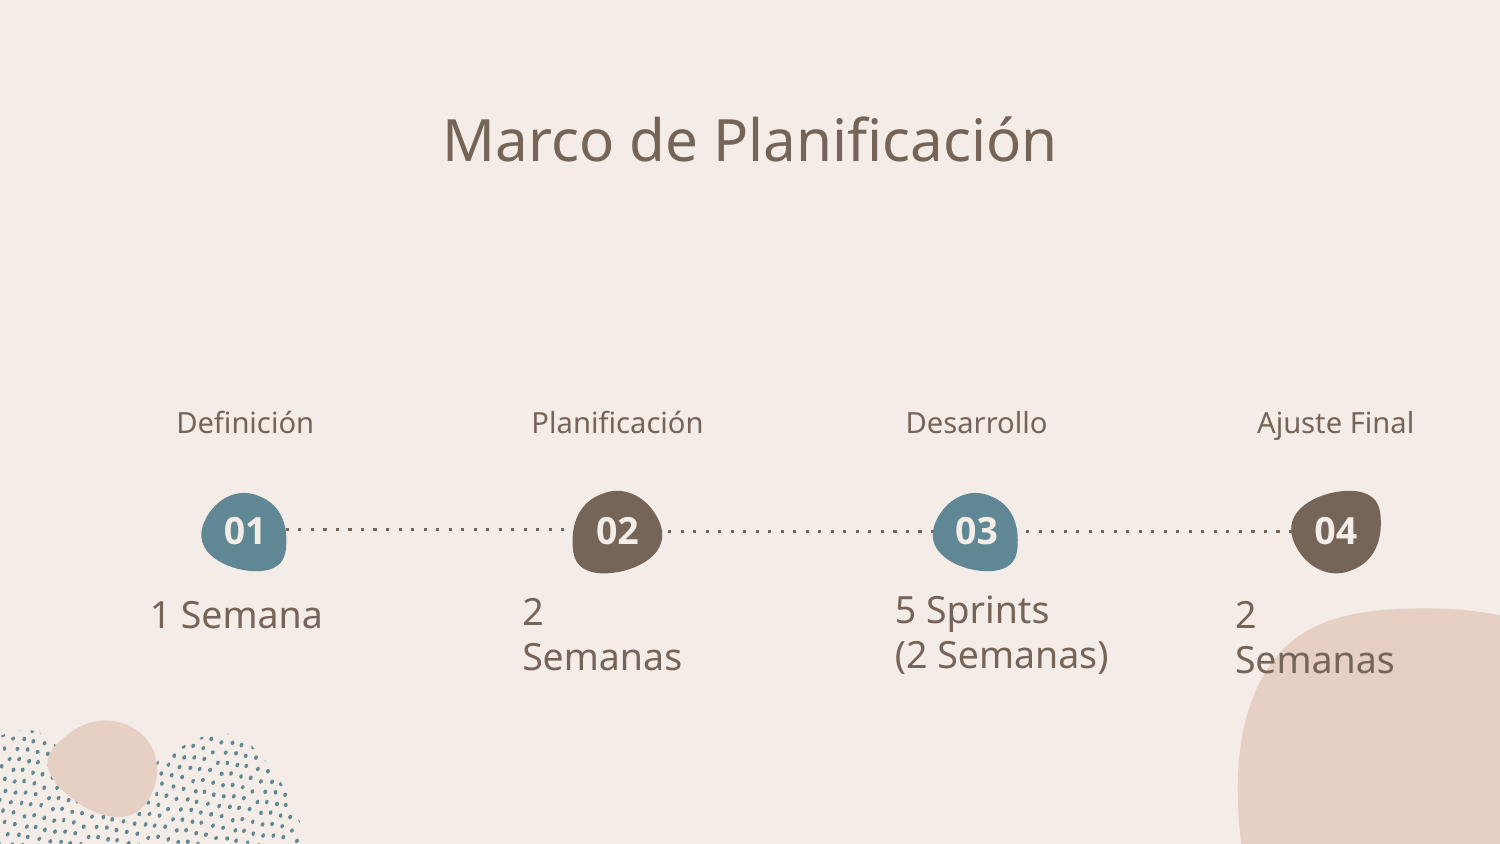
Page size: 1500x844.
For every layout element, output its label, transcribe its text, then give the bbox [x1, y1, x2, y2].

text_box 2 Semanas [507, 573, 728, 694]
text_box Definición [86, 382, 404, 461]
text_box Desarrollo [818, 382, 1136, 461]
text_box Planificación [459, 382, 777, 461]
text_box 1 Semana [134, 575, 356, 651]
text_box [1300, 553, 1374, 574]
title Marco de Planificación [118, 88, 1382, 203]
text_box [1302, 490, 1379, 507]
text_box [208, 553, 286, 572]
text_box 04 [1285, 507, 1387, 553]
text_box Ajuste Final [1177, 382, 1495, 461]
text_box 2 Semanas [1219, 575, 1441, 696]
text_box 03 [926, 507, 1028, 553]
text_box [940, 553, 1017, 571]
text_box 5 Sprints (2 Semanas) [880, 571, 1136, 692]
text_box [583, 490, 651, 507]
text_box [945, 492, 1007, 507]
text_box 02 [567, 507, 668, 553]
text_box [214, 492, 276, 507]
text_box 01 [194, 507, 296, 553]
text_box [573, 553, 656, 573]
